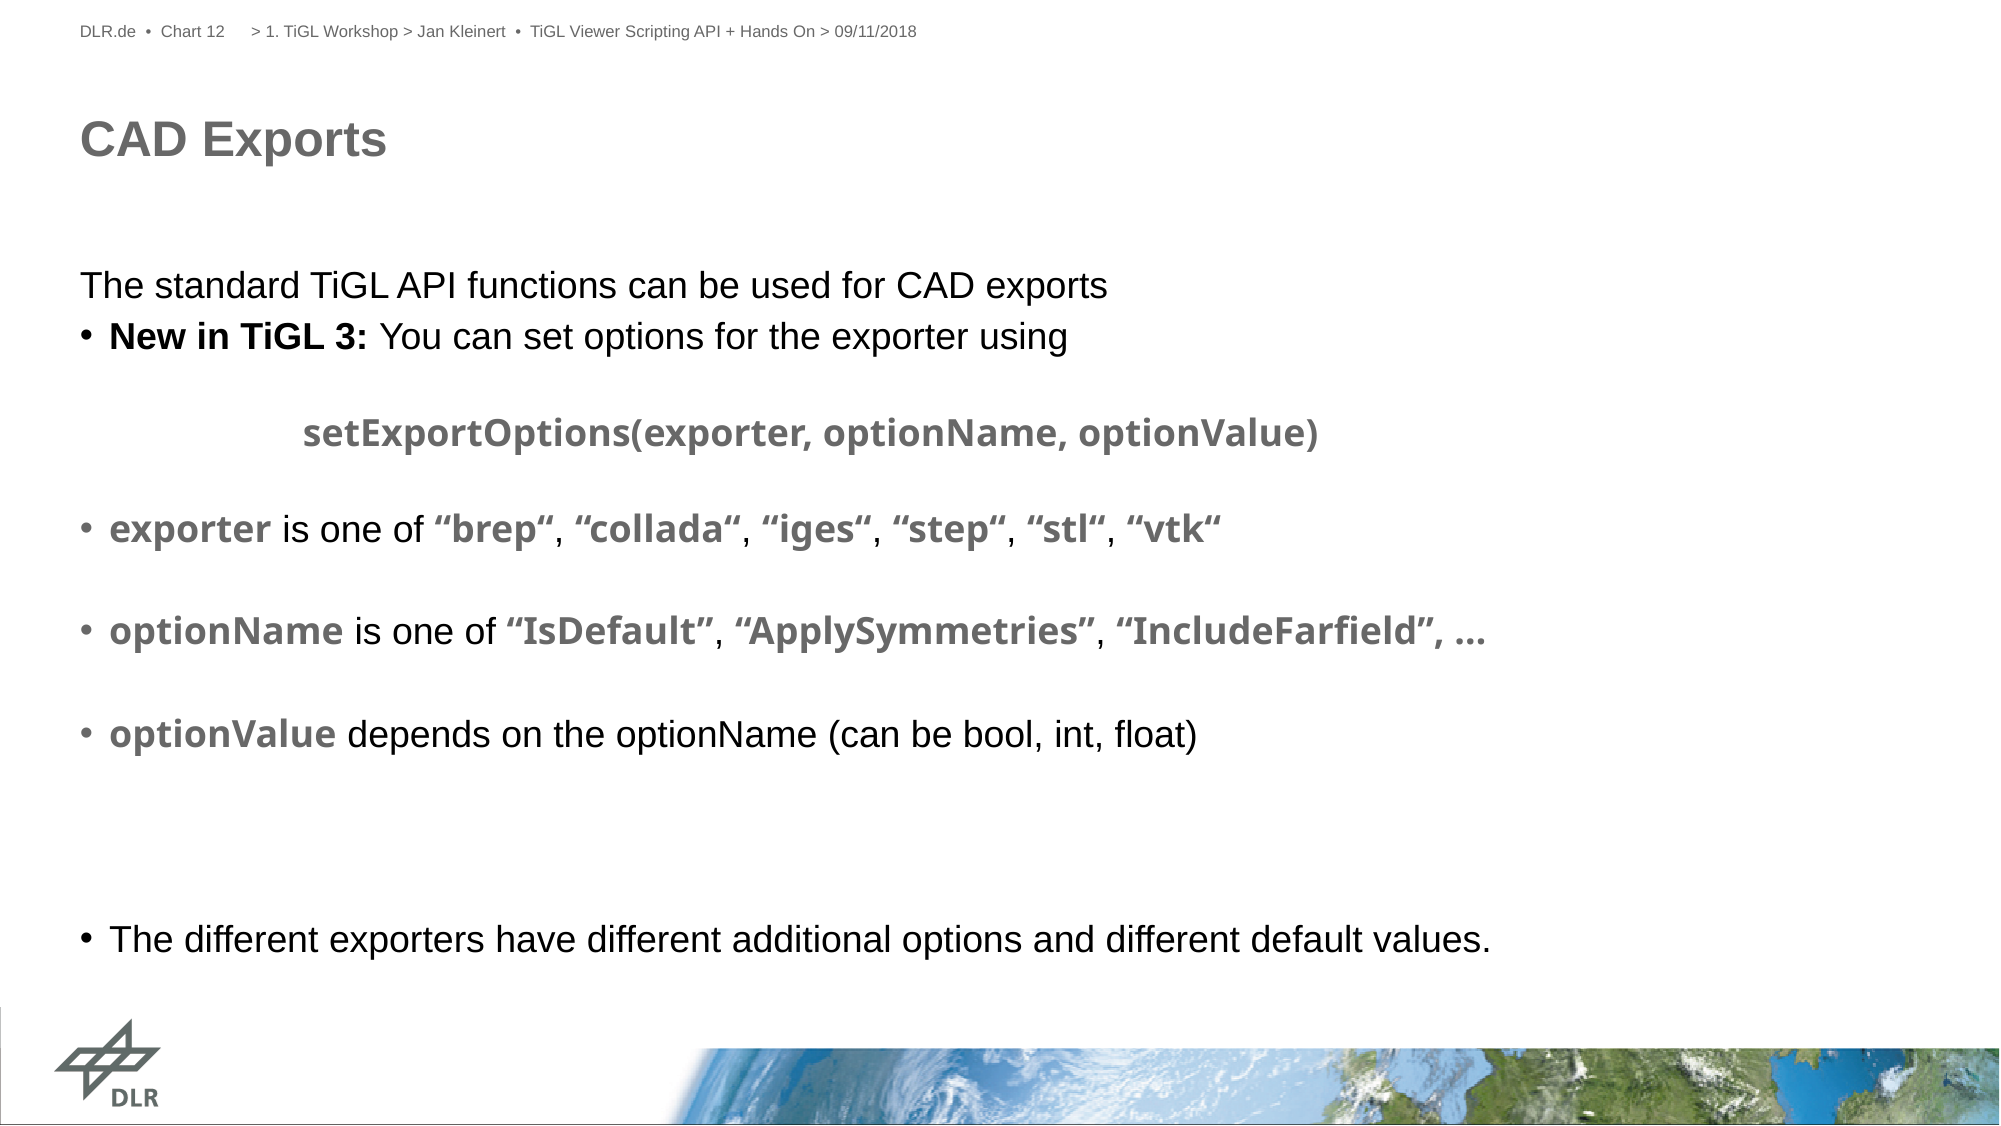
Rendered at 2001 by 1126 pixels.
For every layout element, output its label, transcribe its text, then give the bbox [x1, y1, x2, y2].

picture [0, 1007, 2000, 1125]
list The standard TiGL API functions can be used for CAD exports New in TiGL 3: You can set options for the exporter using setExportOptions(exporter, optionName, optionValue) exporter is one of “brep“, “collada“, “iges“, “step“, “stl“, “vtk“ optionName is one of “IsDefault”, “ApplySymmetries”, “IncludeFarfield”, … optionValue depends on the optionName (can be bool, int, float) The different exporters have different additional options and different default values. [79, 261, 1921, 973]
title CAD Exports [79, 106, 1921, 228]
slide_number DLR.de • Chart 12 [79, 20, 251, 45]
footer > 1. TiGL Workshop > Jan Kleinert • TiGL Viewer Scripting API + Hands On > 09/11/2018 [251, 20, 1921, 45]
